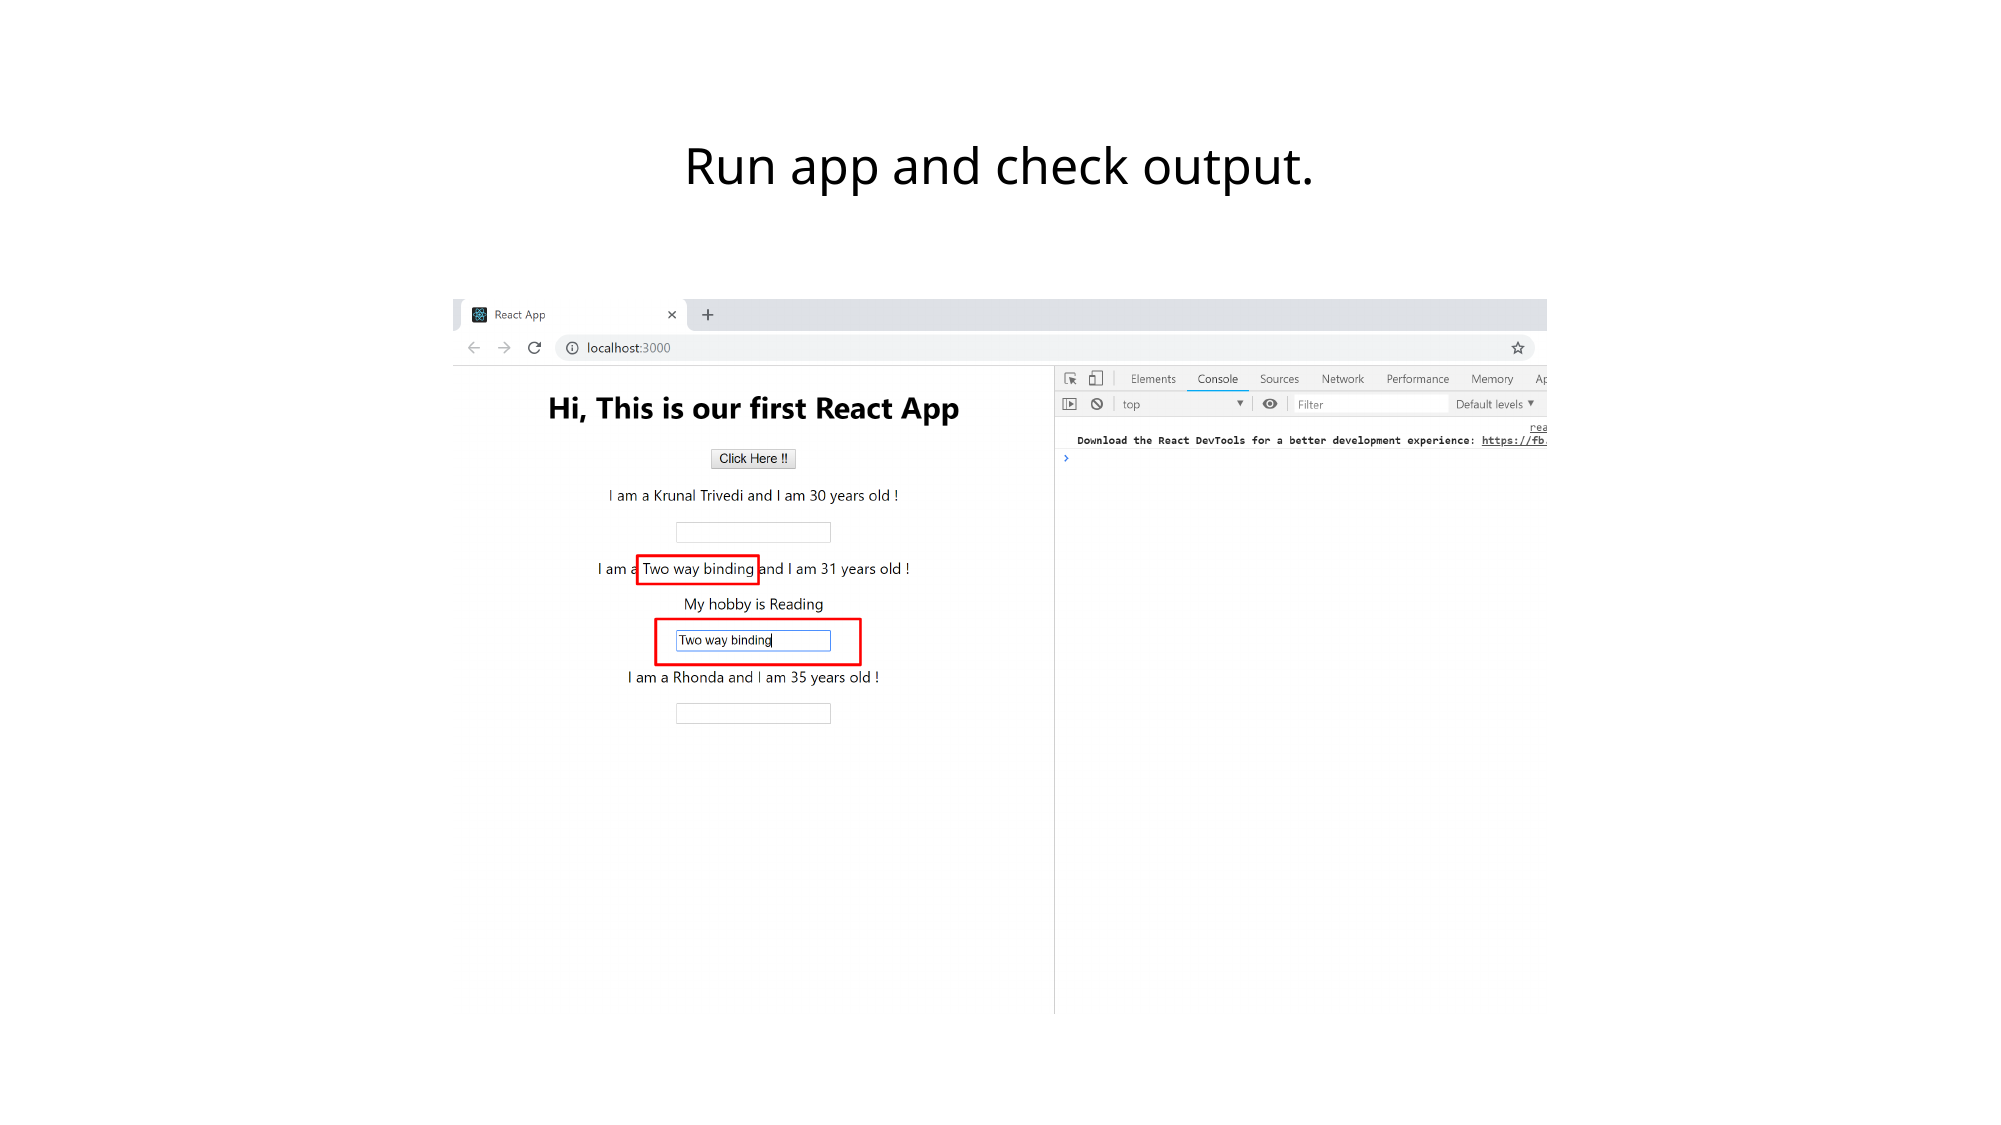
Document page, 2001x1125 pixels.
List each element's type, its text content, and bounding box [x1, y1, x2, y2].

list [453, 299, 1547, 1014]
title Run app and check output. [137, 59, 1863, 278]
